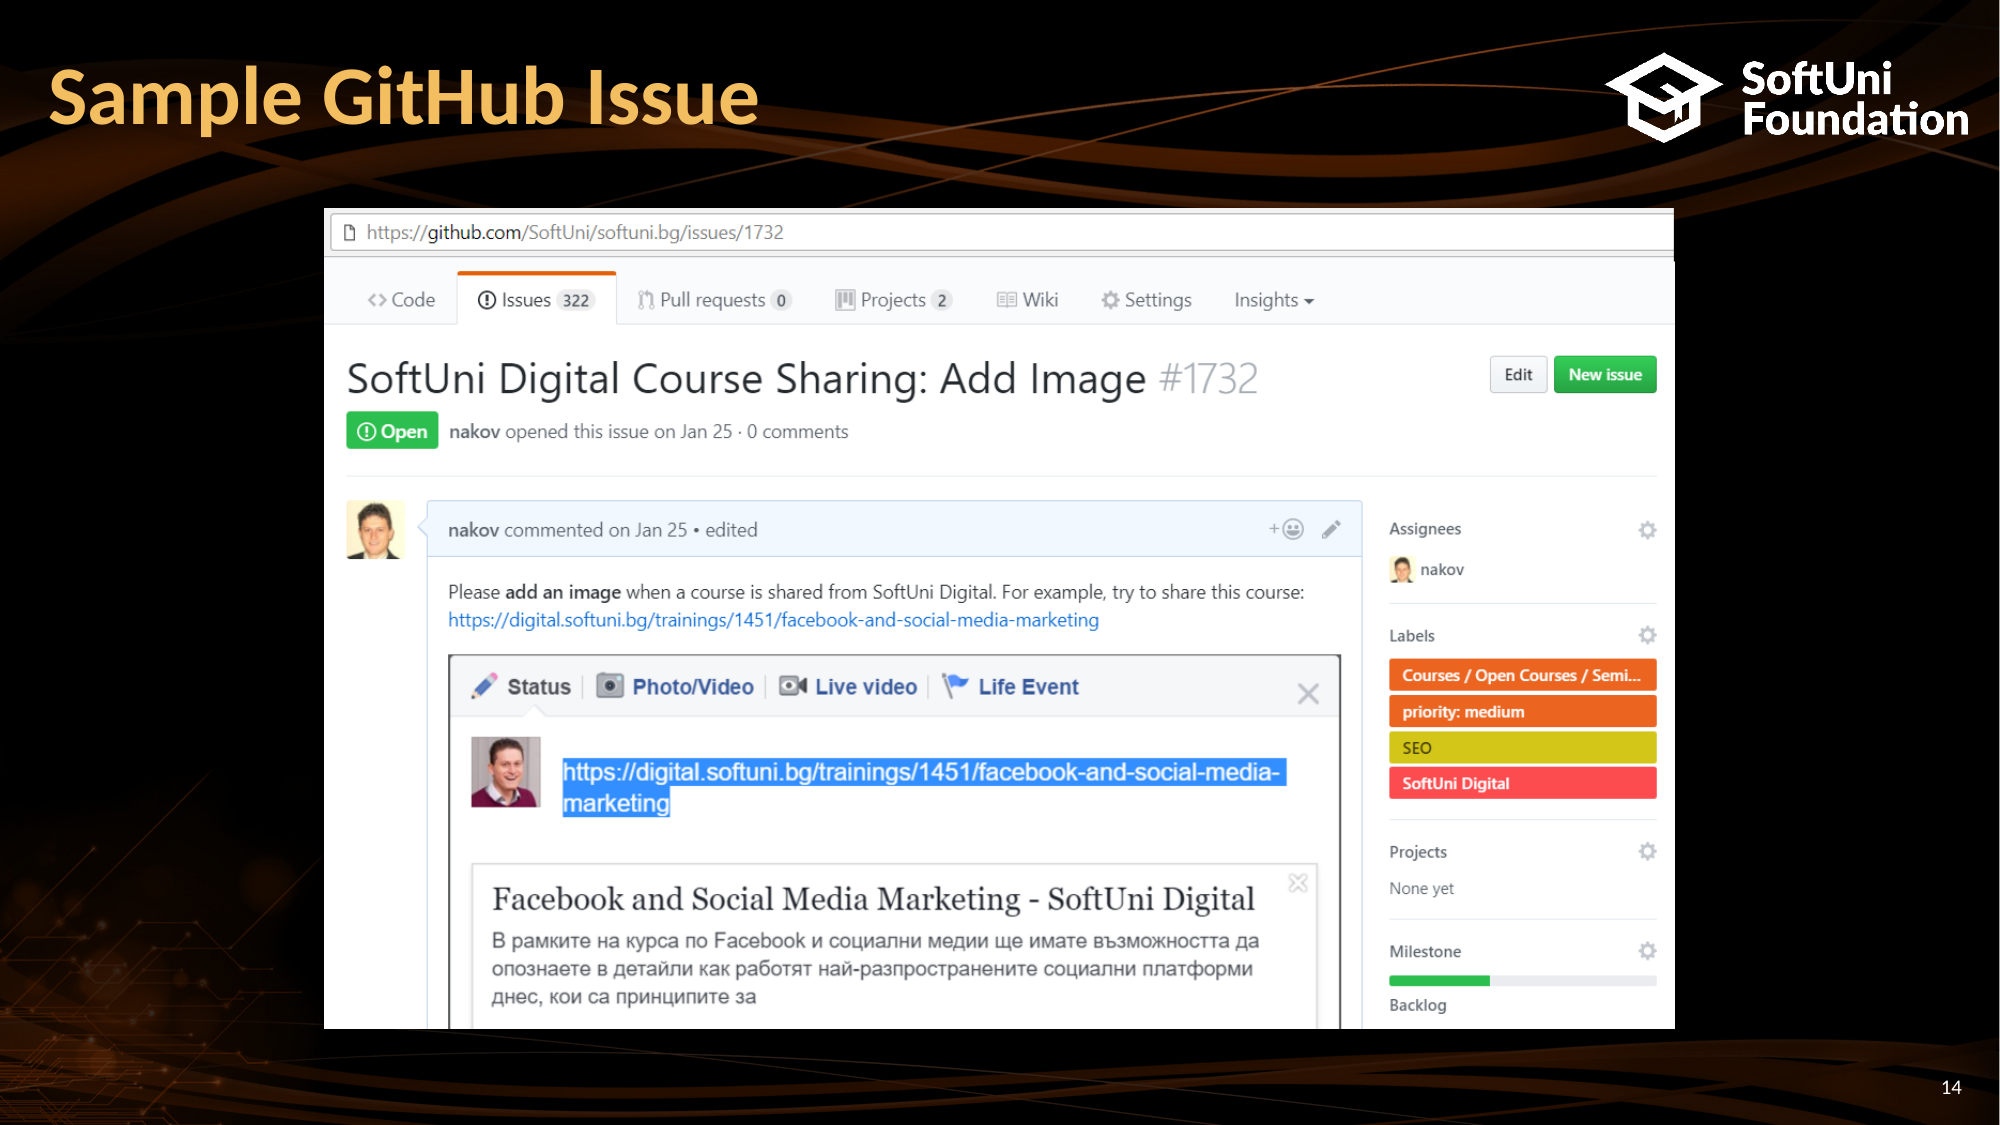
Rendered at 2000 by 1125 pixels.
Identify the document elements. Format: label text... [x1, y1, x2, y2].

picture [0, 0, 2000, 1125]
slide_number 14 [1897, 1070, 1968, 1103]
title Sample GitHub Issue [30, 6, 1602, 189]
